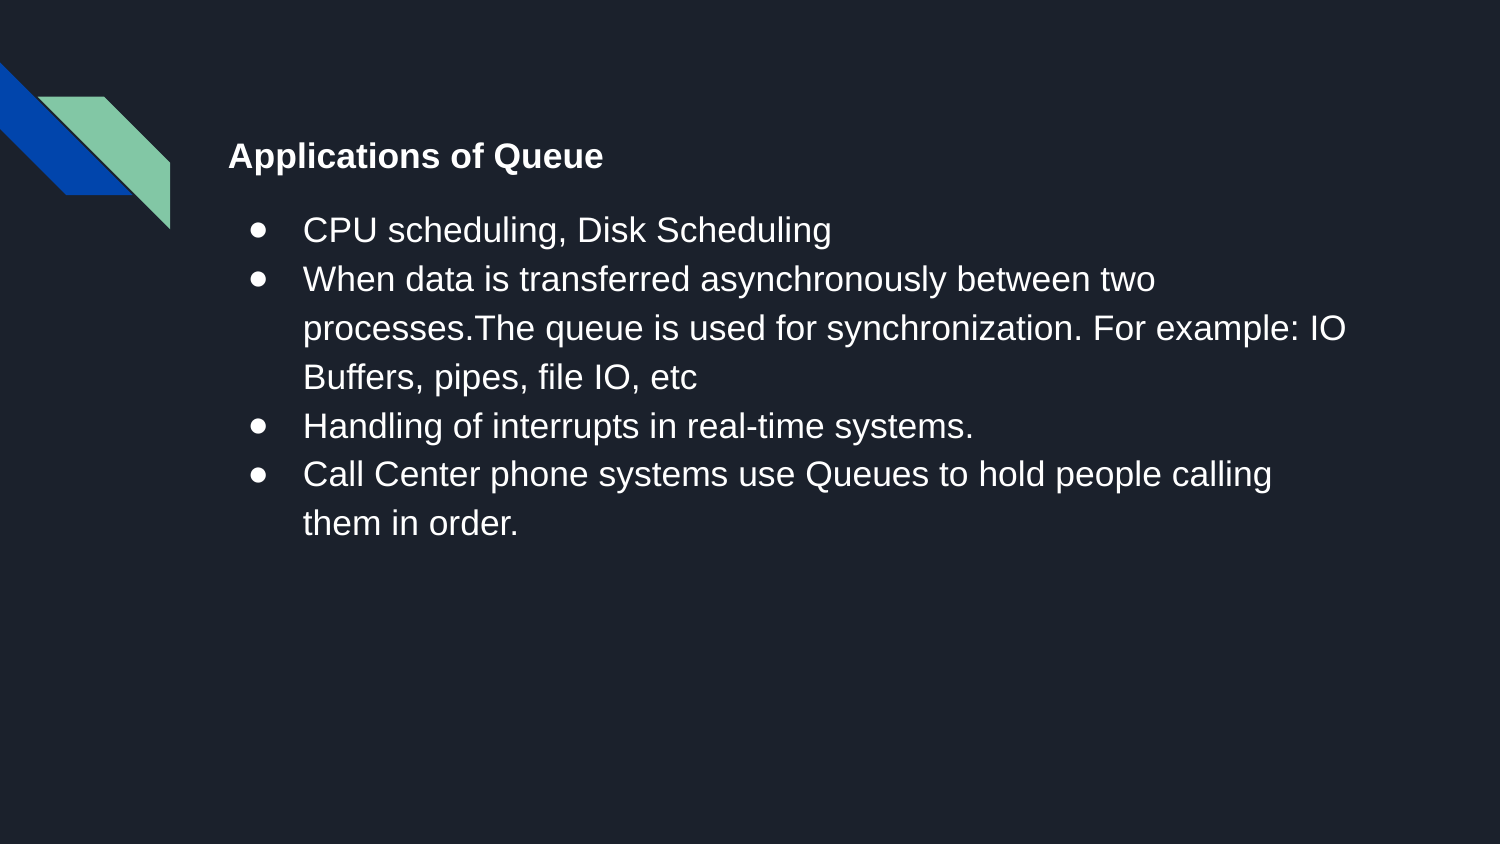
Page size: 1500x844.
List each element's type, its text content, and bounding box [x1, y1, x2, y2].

list Applications of Queue CPU scheduling, Disk Scheduling When data is transferred asynchronously between two processes.The queue is used for synchronization. For example: IO Buffers, pipes, file IO, etc Handling of interrupts in real-time systems. Call Center phone systems use Queues to hold people calling them in order. [212, 111, 1368, 590]
